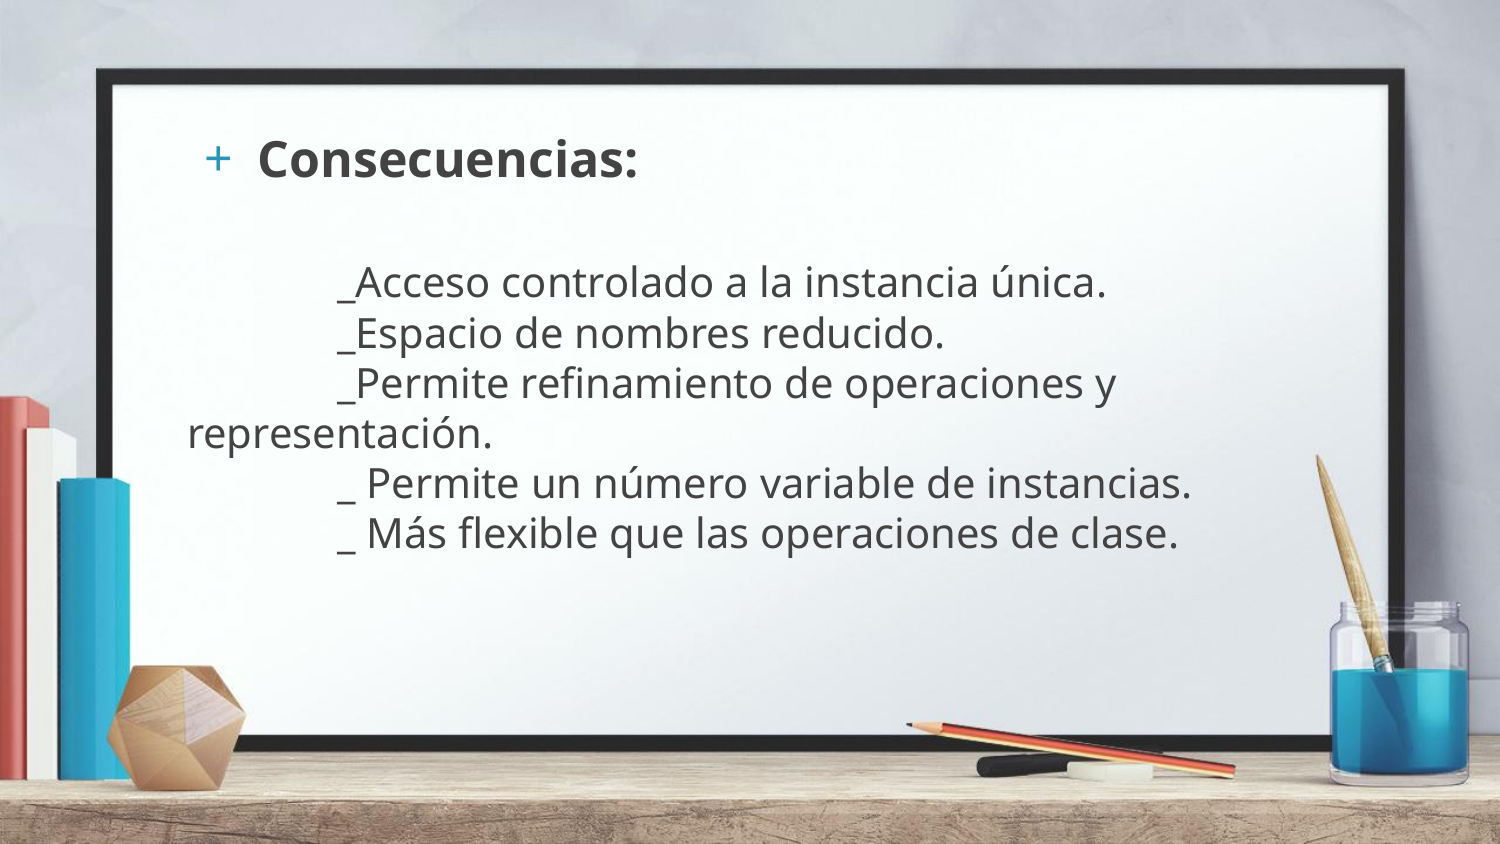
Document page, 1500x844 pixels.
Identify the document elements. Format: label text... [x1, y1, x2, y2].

list Consecuencias: _Acceso controlado a la instancia única. _Espacio de nombres reducido. _Permite refinamiento de operaciones y representación. _ Permite un número variable de instancias. _ Más flexible que las operaciones de clase. [172, 112, 1324, 680]
picture [0, 0, 1500, 844]
